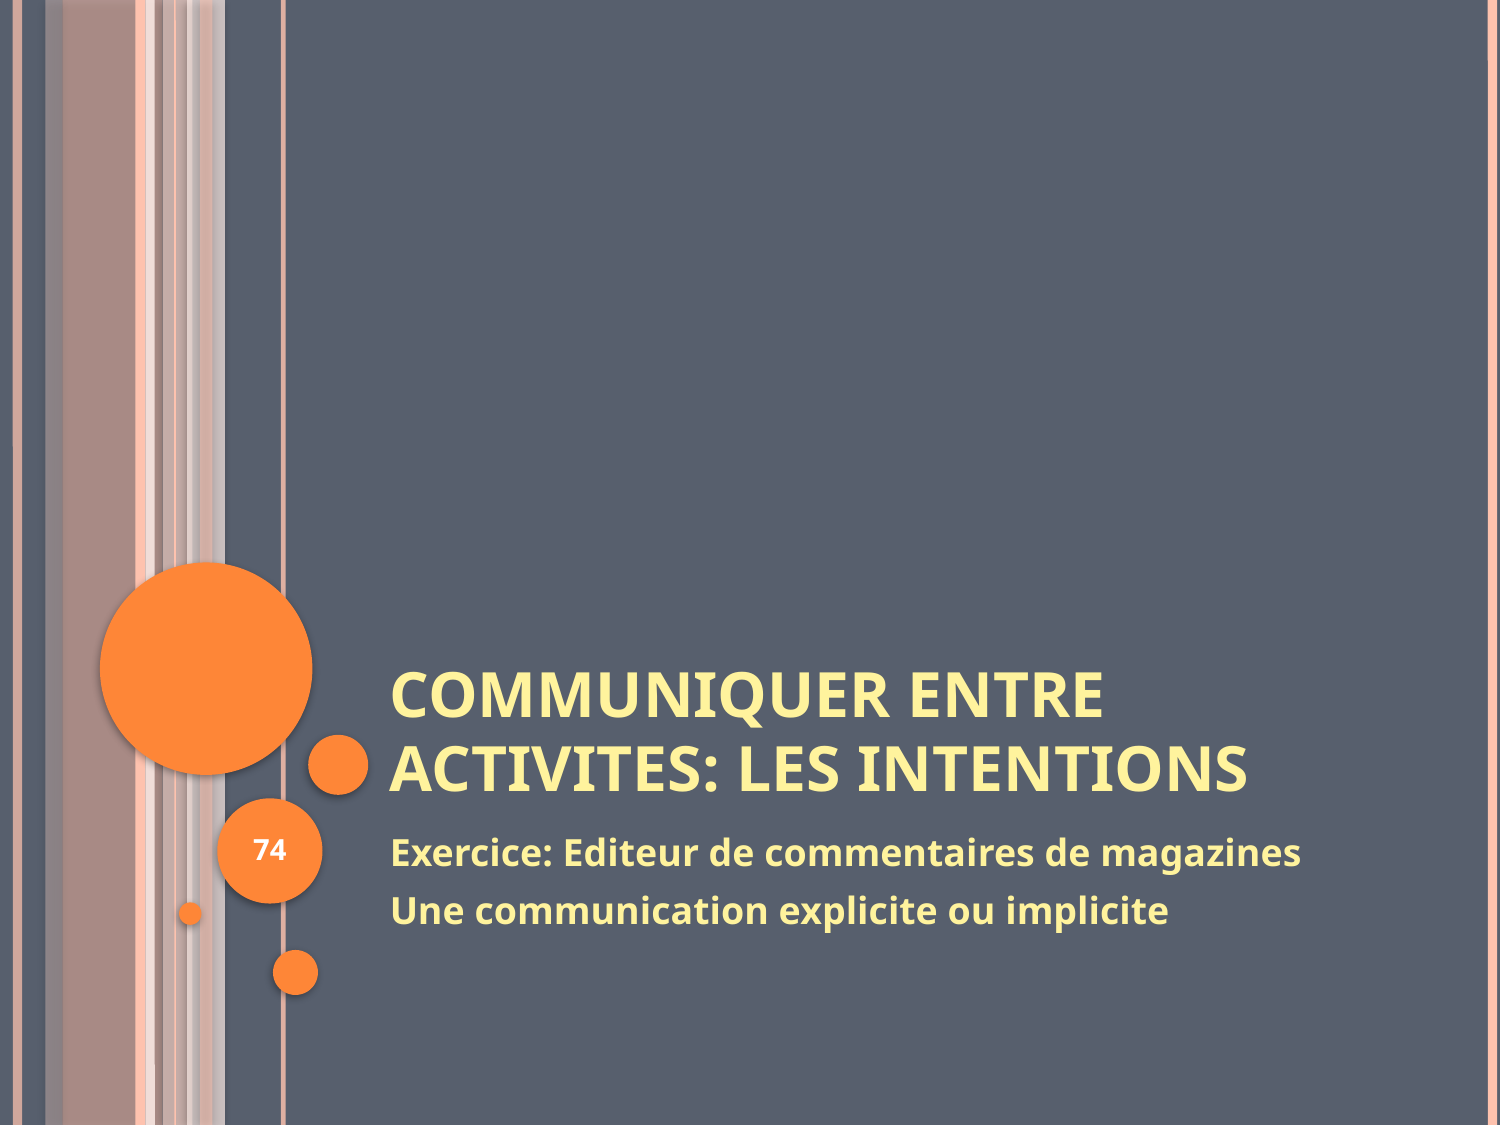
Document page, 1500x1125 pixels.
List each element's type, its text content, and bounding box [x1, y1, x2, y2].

title Communiquer entre activites: les intentions [375, 474, 1388, 812]
list Exercice: Editeur de commentaires de magazines Une communication explicite ou implicite [375, 821, 1388, 1047]
slide_number 74 [219, 808, 320, 894]
